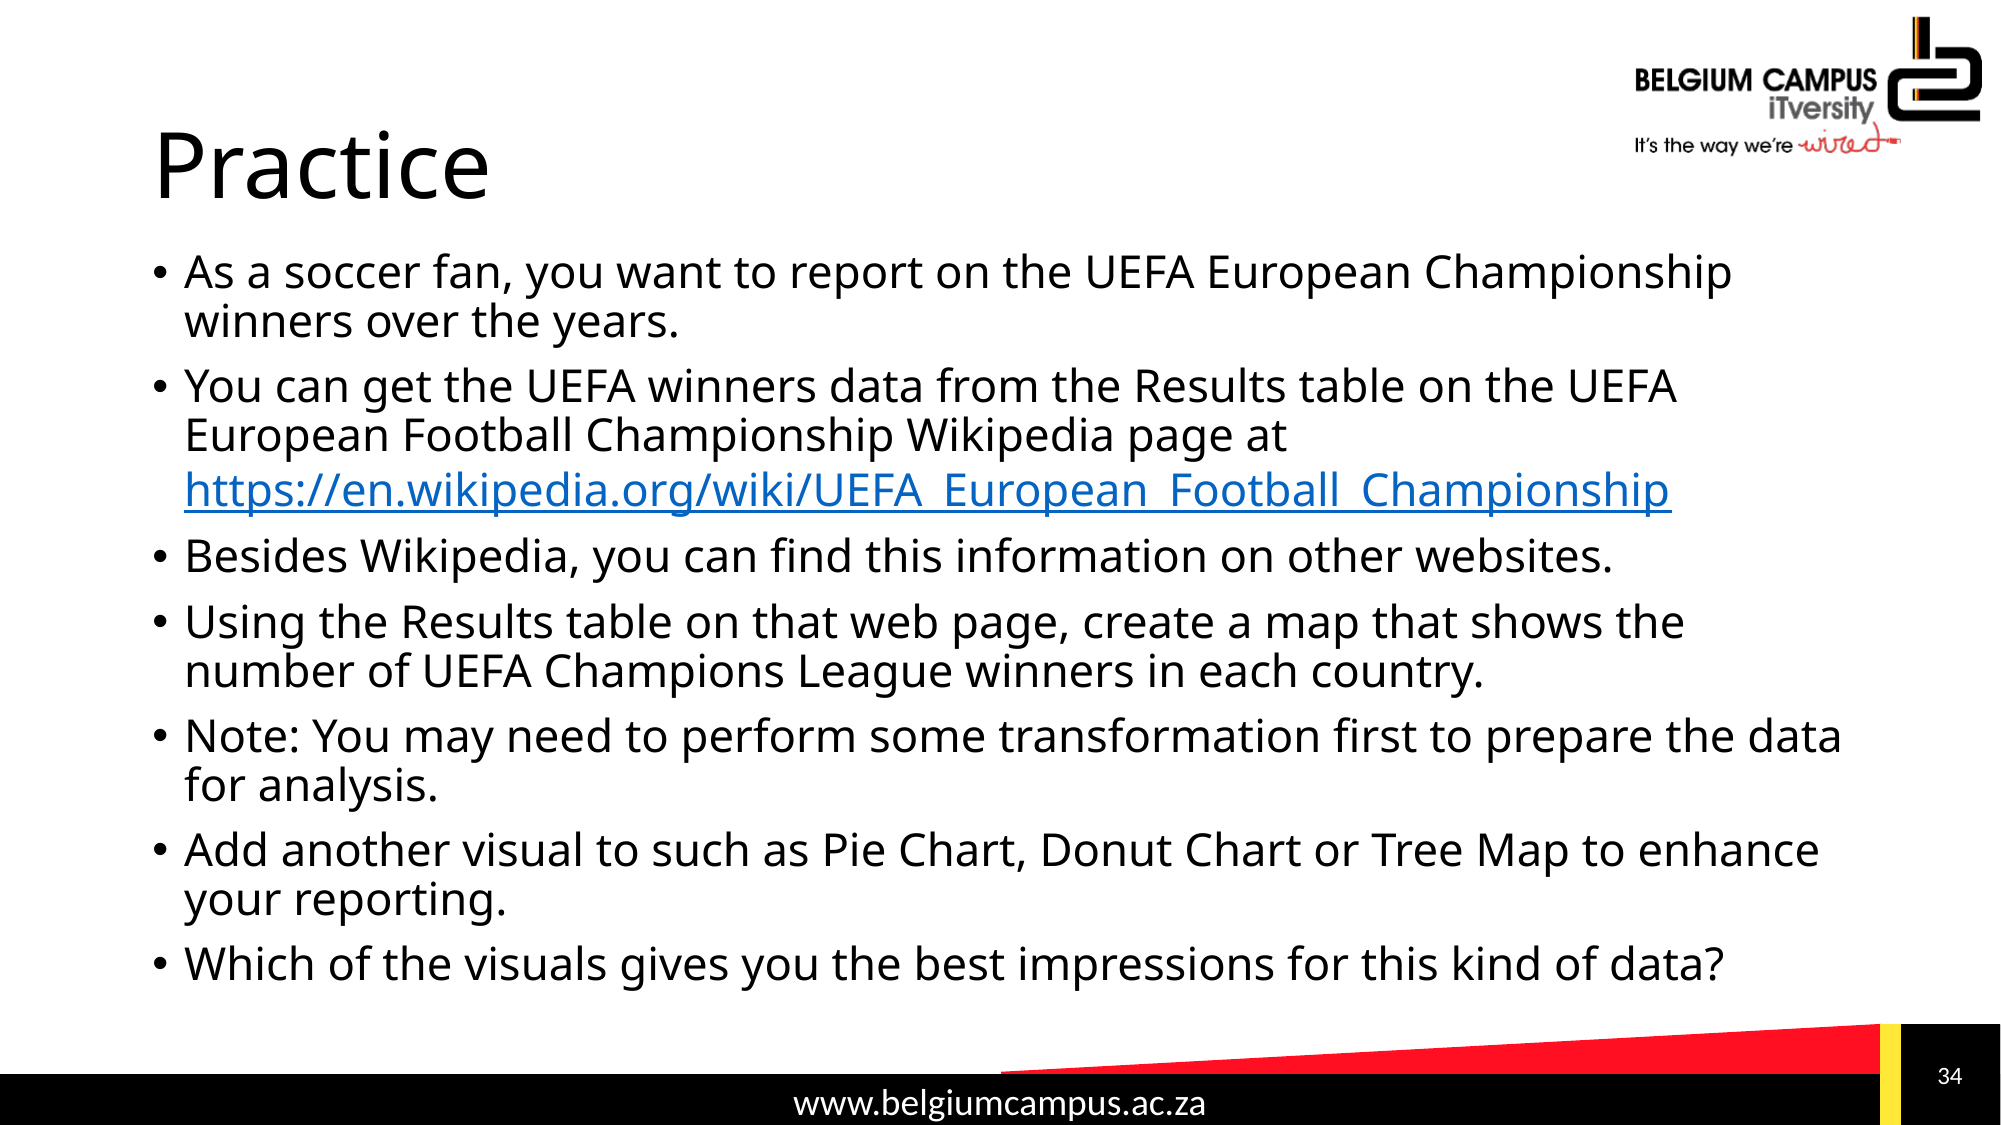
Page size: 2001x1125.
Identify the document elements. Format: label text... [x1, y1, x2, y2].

title Practice [137, 59, 1863, 242]
list As a soccer fan, you want to report on the UEFA European Championship winners over the years. You can get the UEFA winners data from the Results table on the UEFA European Football Championship Wikipedia page at https://en.wikipedia.org/wiki/UEFA_European_Football_Championship Besides Wikipedia, you can find this information on other websites. Using the Results table on that web page, create a map that shows the number of UEFA Champions League winners in each country. Note: You may need to perform some transformation first to prepare the data for analysis. Add another visual to such as Pie Chart, Donut Chart or Tree Map to enhance your reporting. Which of the visuals gives you the best impressions for this kind of data? [137, 242, 1863, 1014]
picture [1631, 0, 1986, 198]
